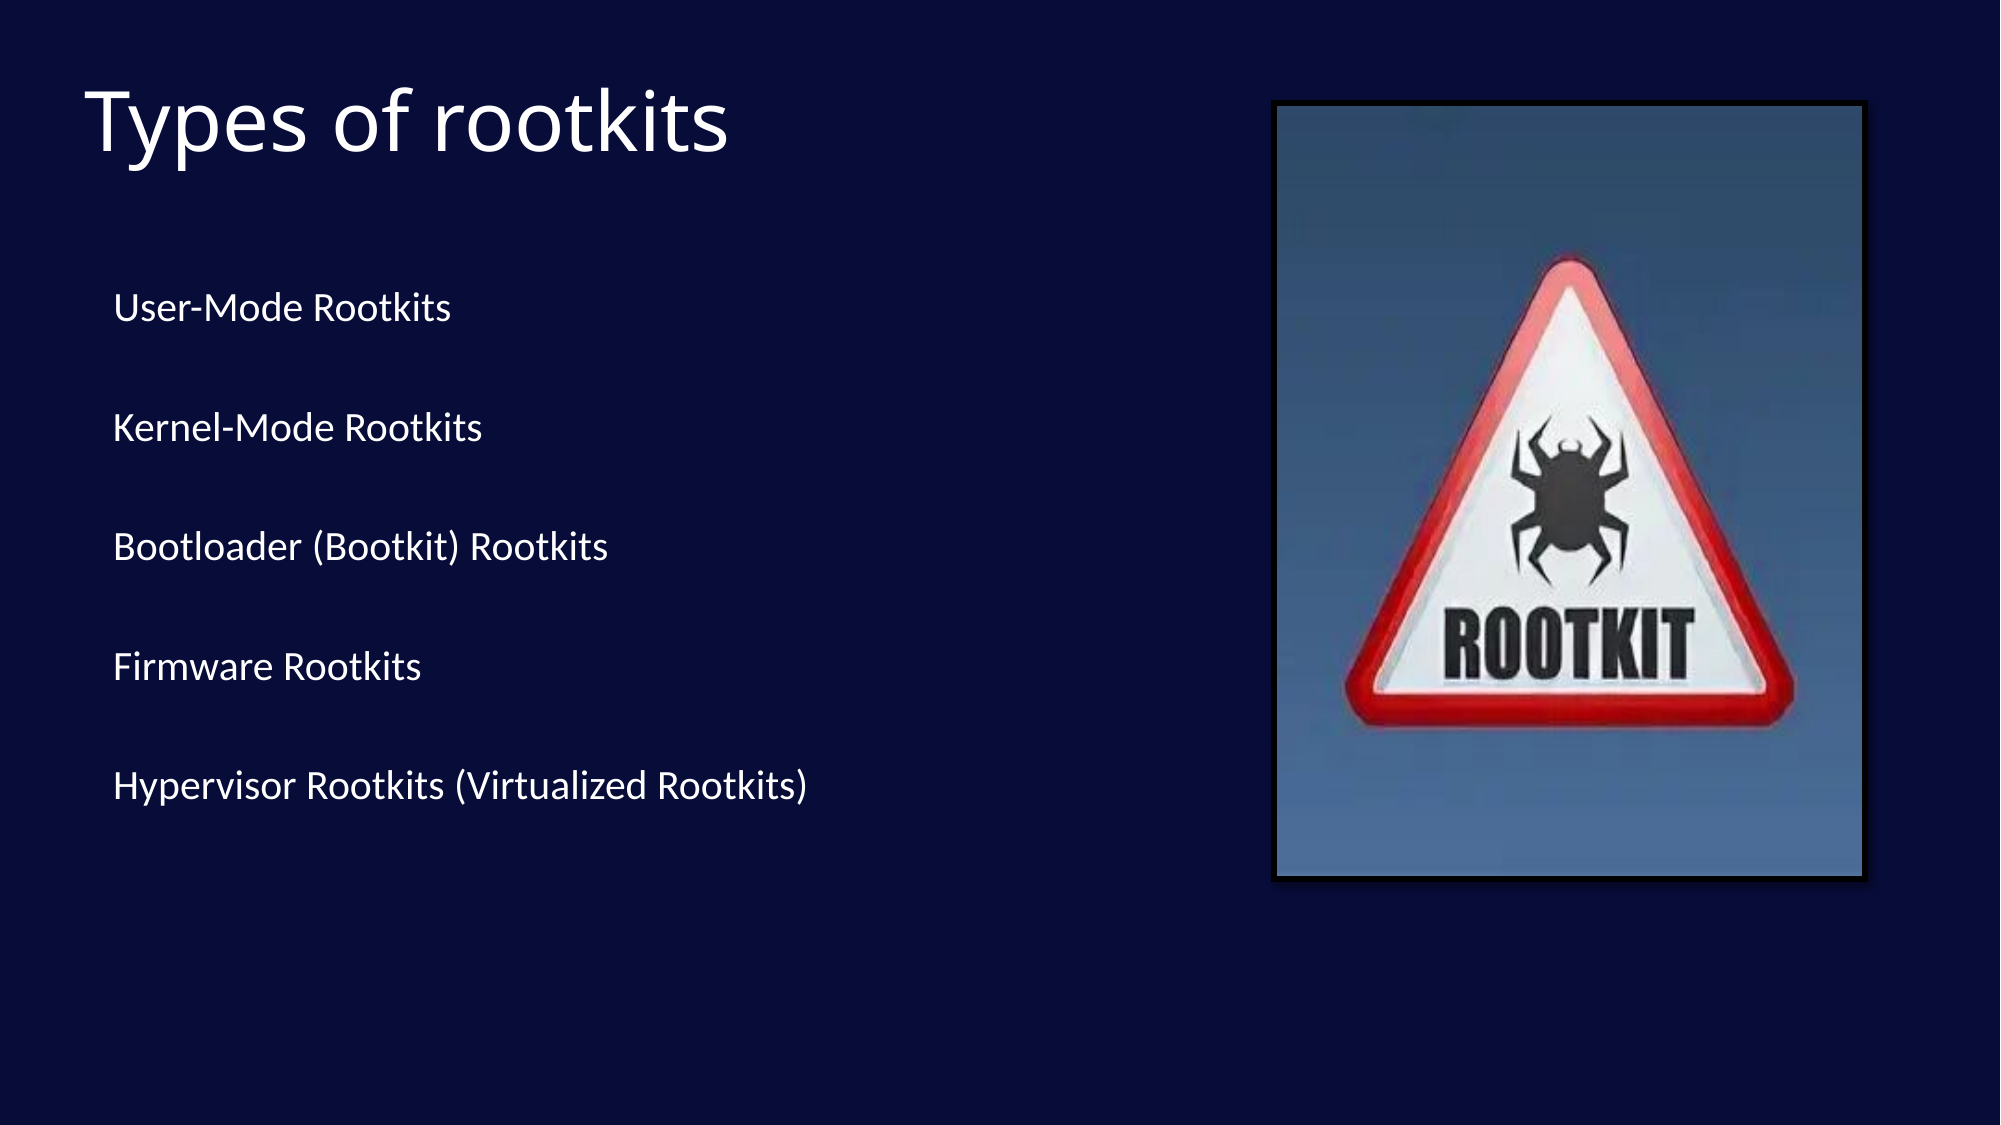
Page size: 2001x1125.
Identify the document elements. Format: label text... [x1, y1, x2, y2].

text_box Bootloader (Bootkit) Rootkits [98, 511, 946, 577]
text_box Hypervisor Rootkits (Virtualized Rootkits) [98, 750, 946, 815]
text_box Kernel-Mode Rootkits [98, 391, 946, 457]
text_box Types of rootkits [69, 72, 1530, 290]
text_box Firmware Rootkits [98, 630, 946, 696]
picture [1277, 106, 1863, 877]
text_box User-Mode Rootkits [98, 272, 945, 338]
